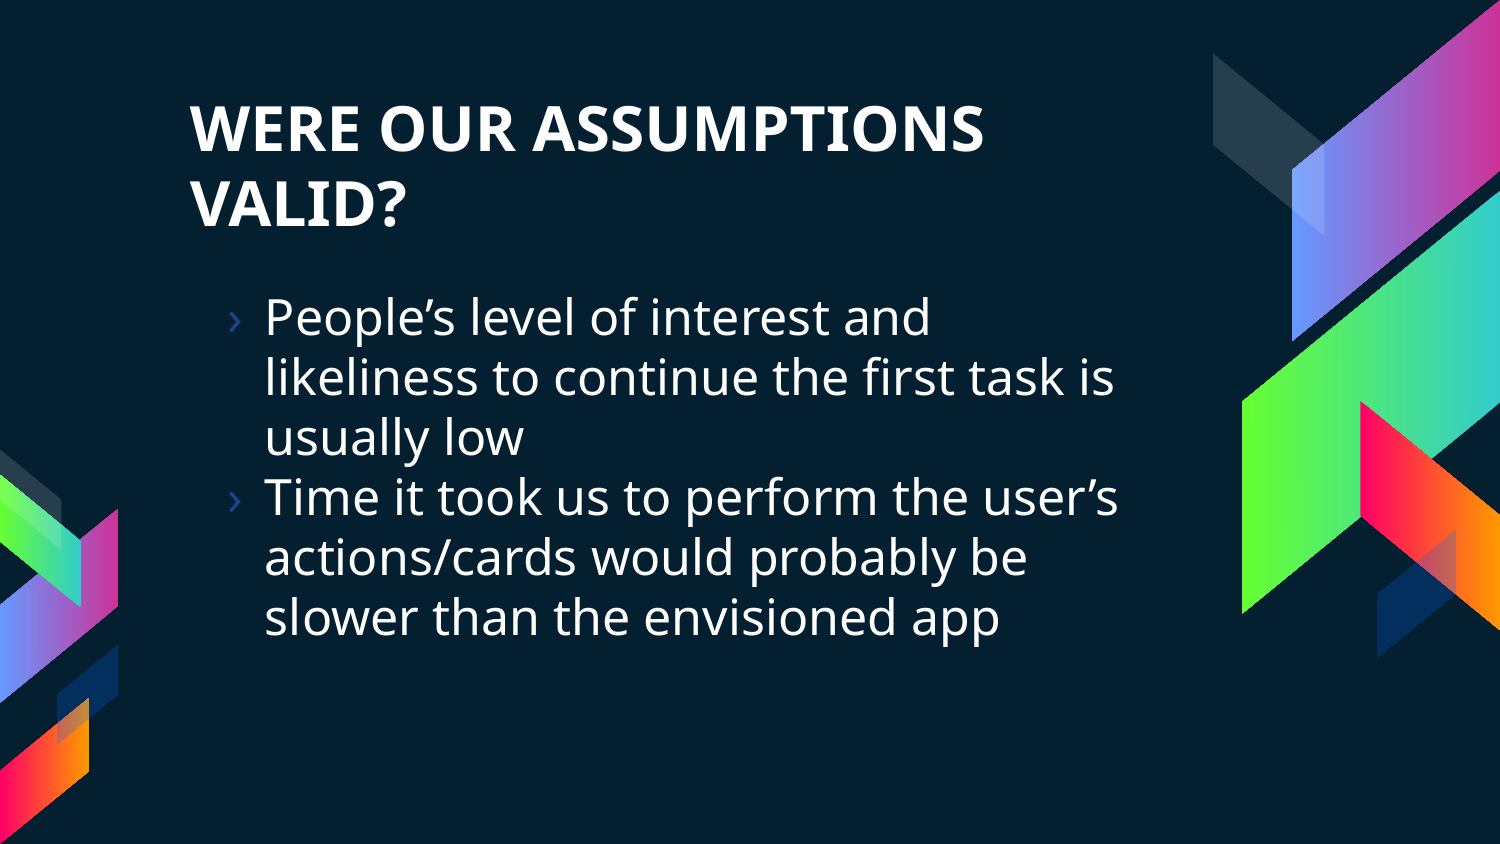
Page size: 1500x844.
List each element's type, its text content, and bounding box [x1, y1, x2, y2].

list People’s level of interest and likeliness to continue the first task is usually low Time it took us to perform the user’s actions/cards would probably be slower than the envisioned app [175, 270, 1155, 725]
title WERE OUR ASSUMPTIONS VALID? [175, 149, 1155, 255]
